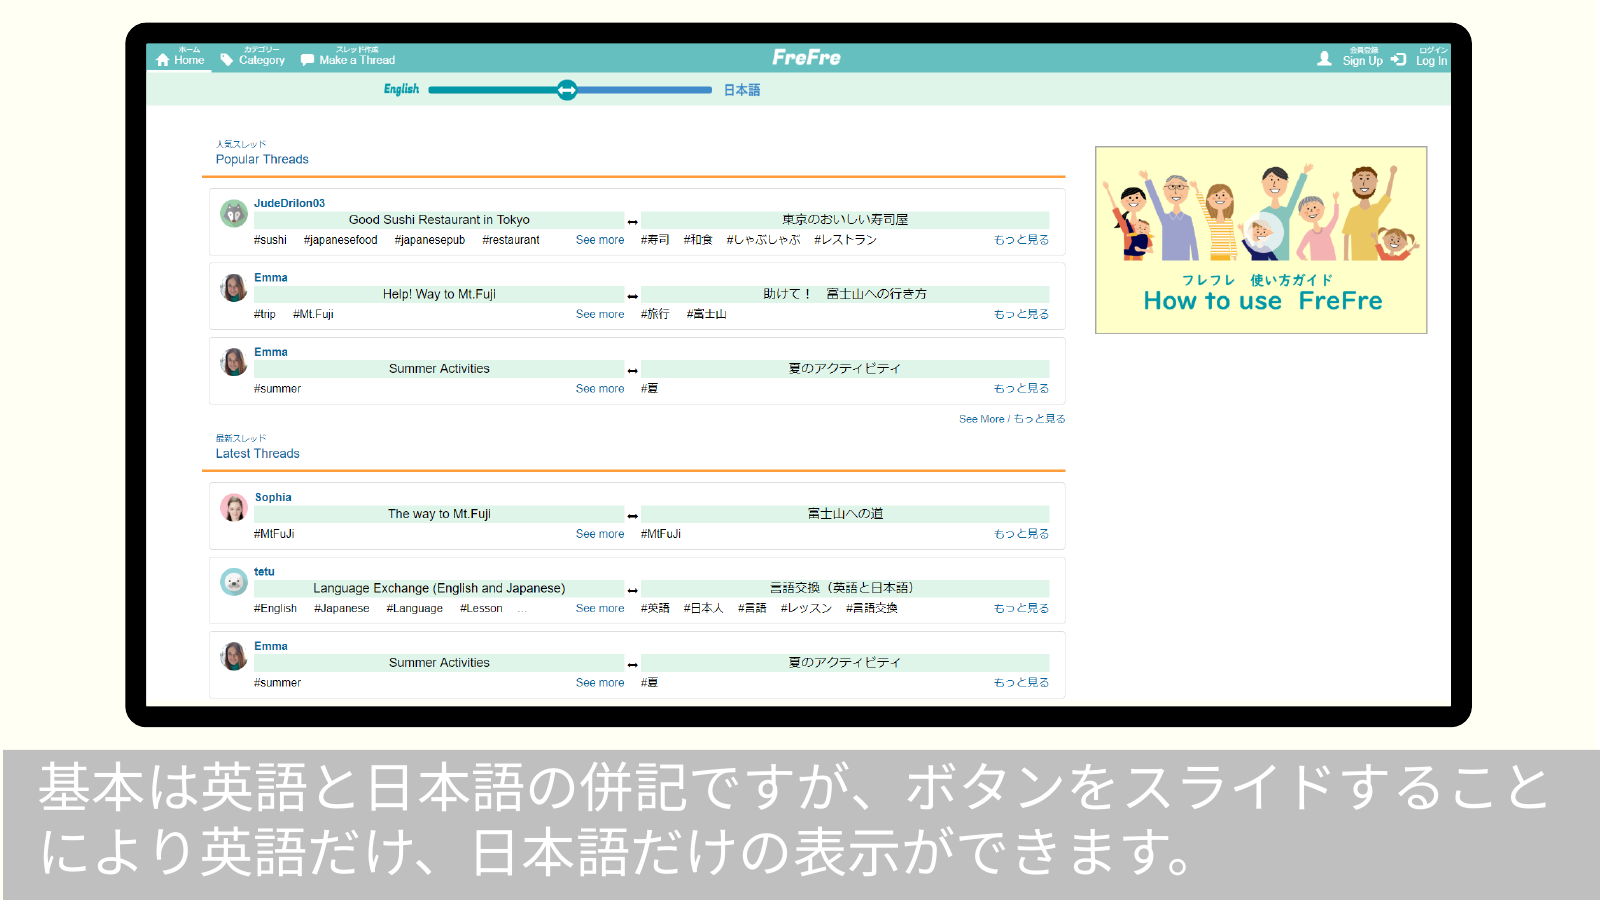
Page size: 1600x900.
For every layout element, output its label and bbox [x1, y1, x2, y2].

text_box [0, 0, 1600, 900]
